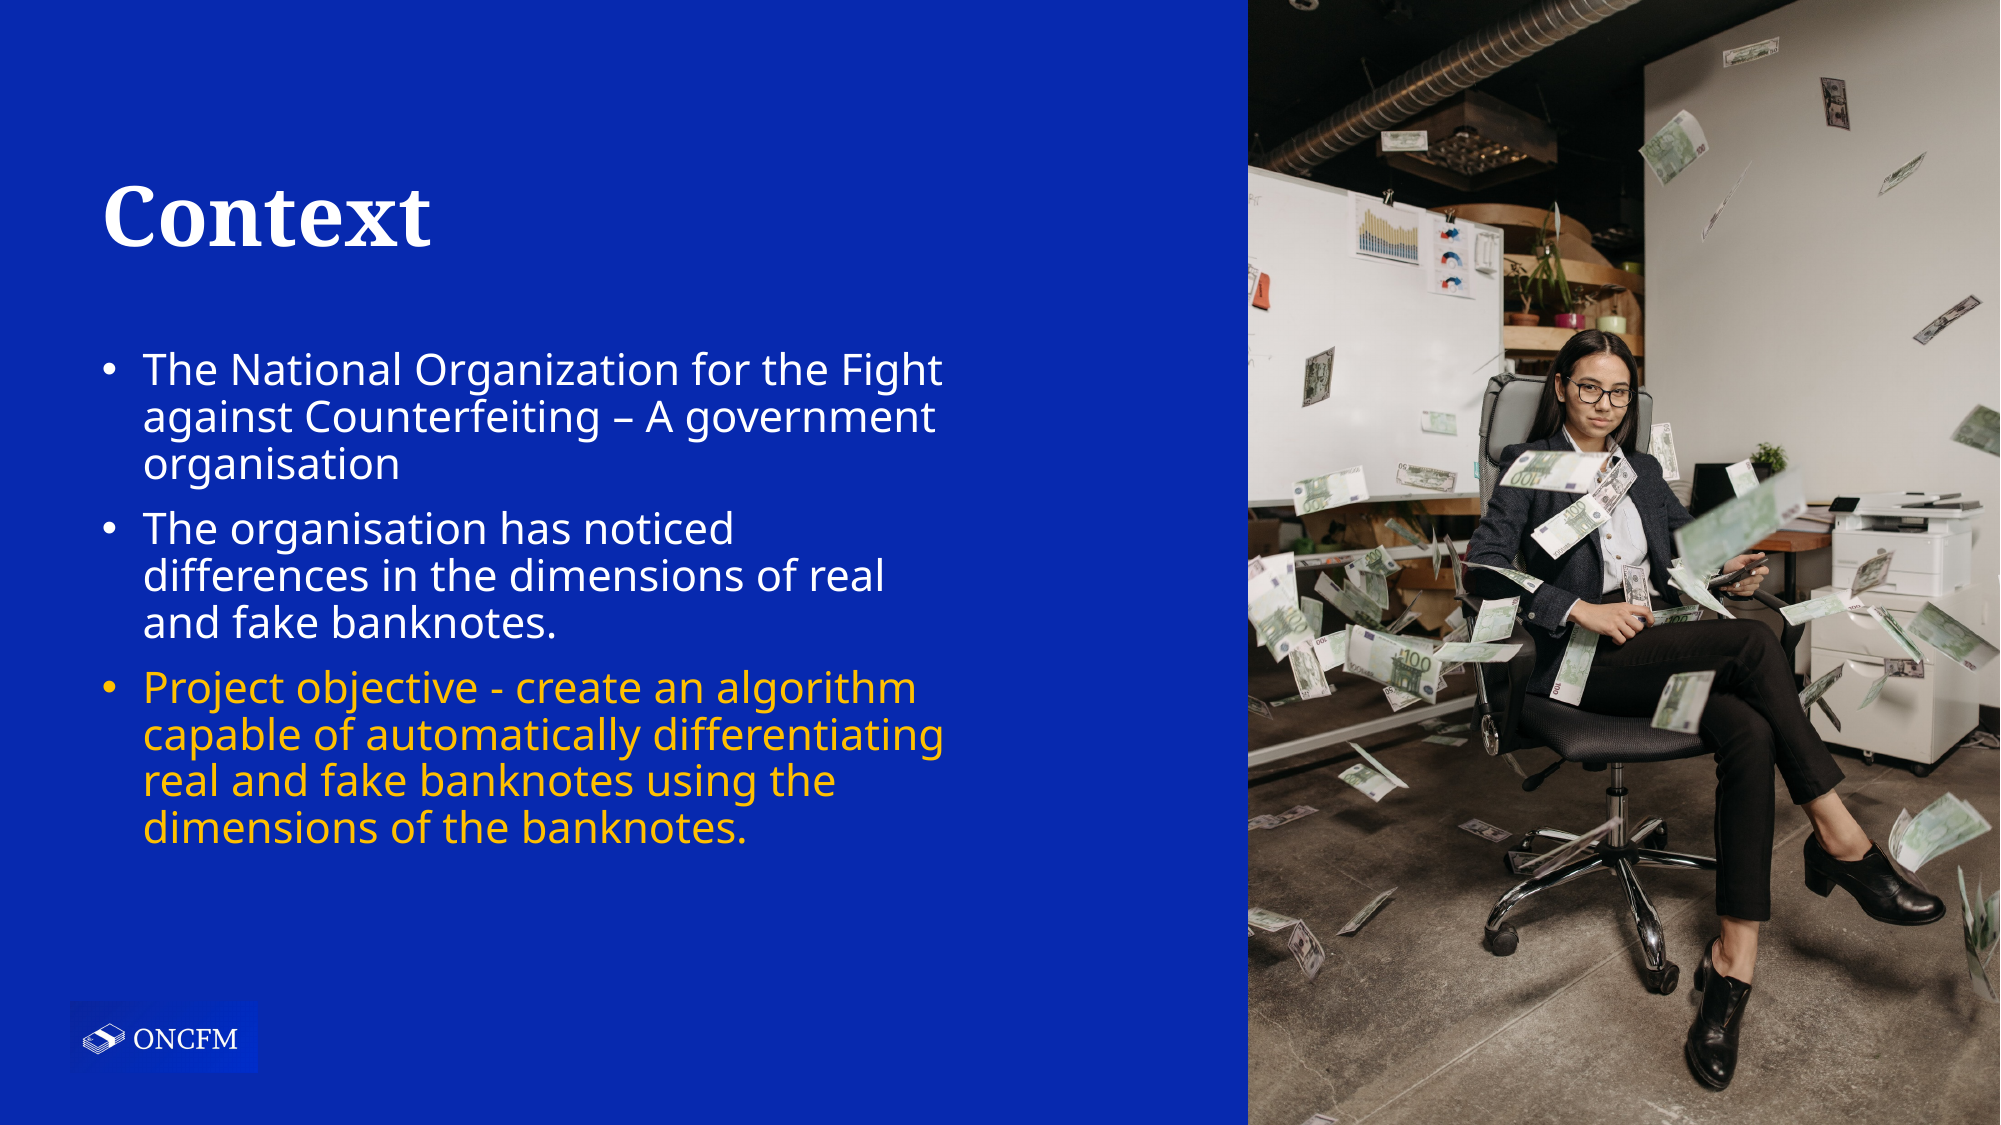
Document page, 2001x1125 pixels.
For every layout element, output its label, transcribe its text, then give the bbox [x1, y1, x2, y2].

picture [70, 1001, 258, 1073]
list The National Organization for the Fight against Counterfeiting – A government organisation The organisation has noticed differences in the dimensions of real and fake banknotes. Project objective - create an algorithm capable of automatically differentiating real and fake banknotes using the dimensions of the banknotes. [86, 340, 967, 880]
title Context [86, 166, 643, 273]
picture [1248, 0, 2000, 1125]
